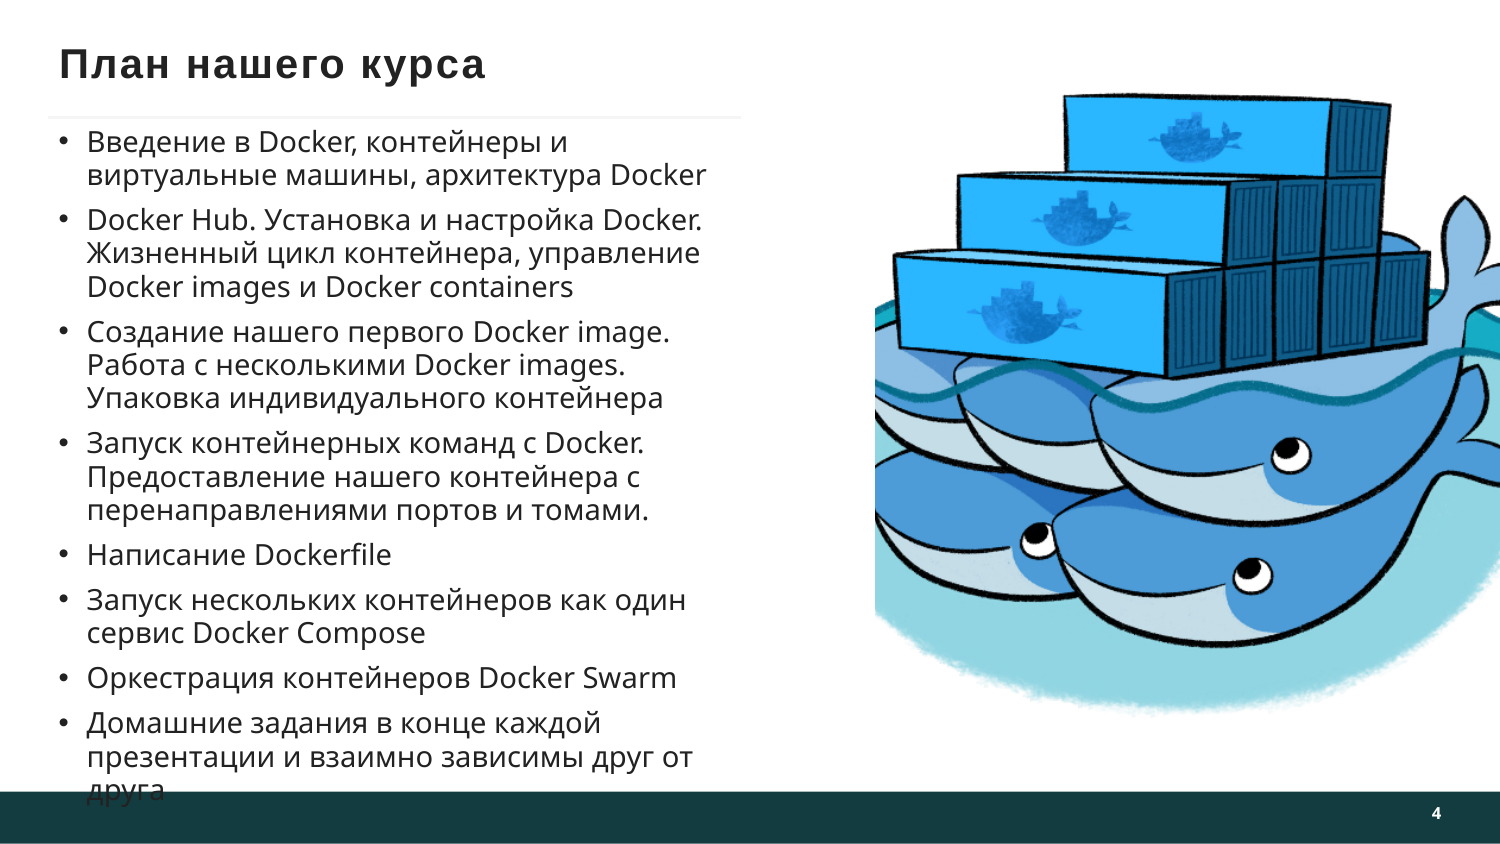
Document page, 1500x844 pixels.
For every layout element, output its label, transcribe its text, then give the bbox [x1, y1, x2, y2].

slide_number 4 [1216, 791, 1442, 844]
title План нашего курса [59, 37, 874, 87]
list Введение в Docker, контейнеры и виртуальные машины, архитектура Docker Docker Hub. Установка и настройка Docker. Жизненный цикл контейнера, управление Docker images и Docker containers Создание нашего первого Docker image. Работа с несколькими Docker images. Упаковка индивидуального контейнера Запуск контейнерных команд с Docker. Предоставление нашего контейнера с перенаправлениями портов и томами. Написание Dockerfile Запуск нескольких контейнеров как один сервис Docker Compose Оркестрация контейнеров Docker Swarm Домашние задания в конце каждой презентации и взаимно зависимы друг от друга [58, 124, 713, 791]
picture [874, 0, 1500, 404]
picture [874, 355, 1500, 791]
